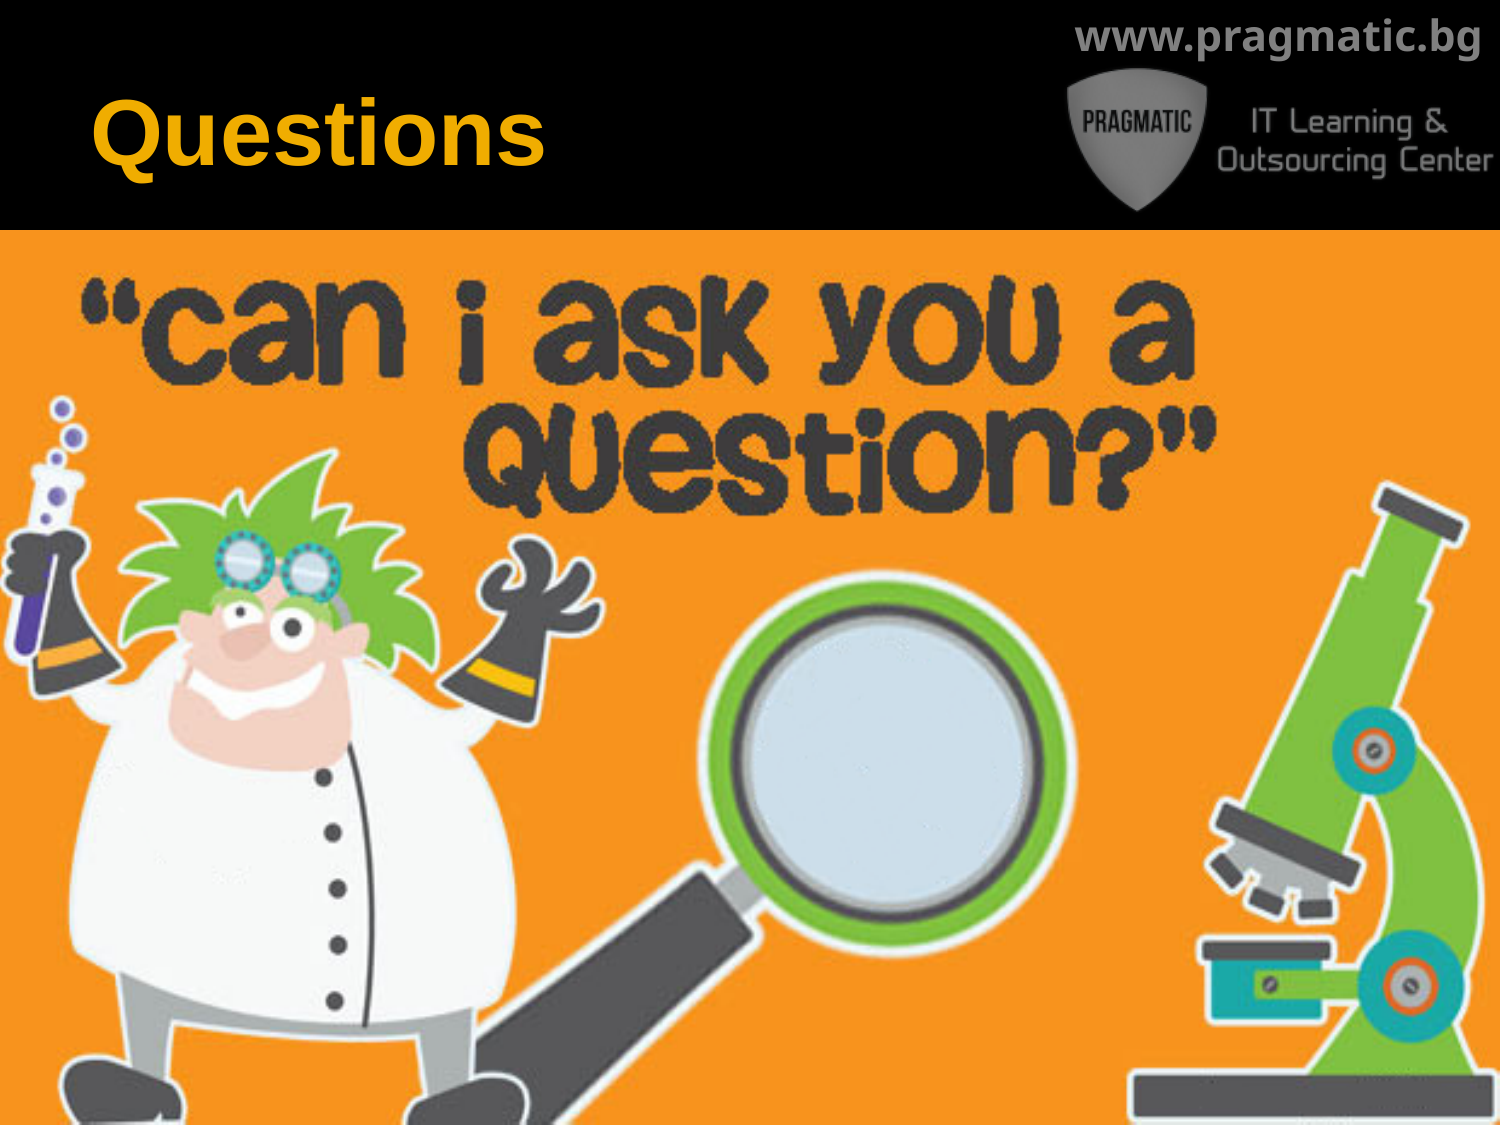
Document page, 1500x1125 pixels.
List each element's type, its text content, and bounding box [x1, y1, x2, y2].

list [0, 230, 1500, 1125]
title Questions [75, 24, 1063, 229]
picture [1063, 62, 1500, 217]
